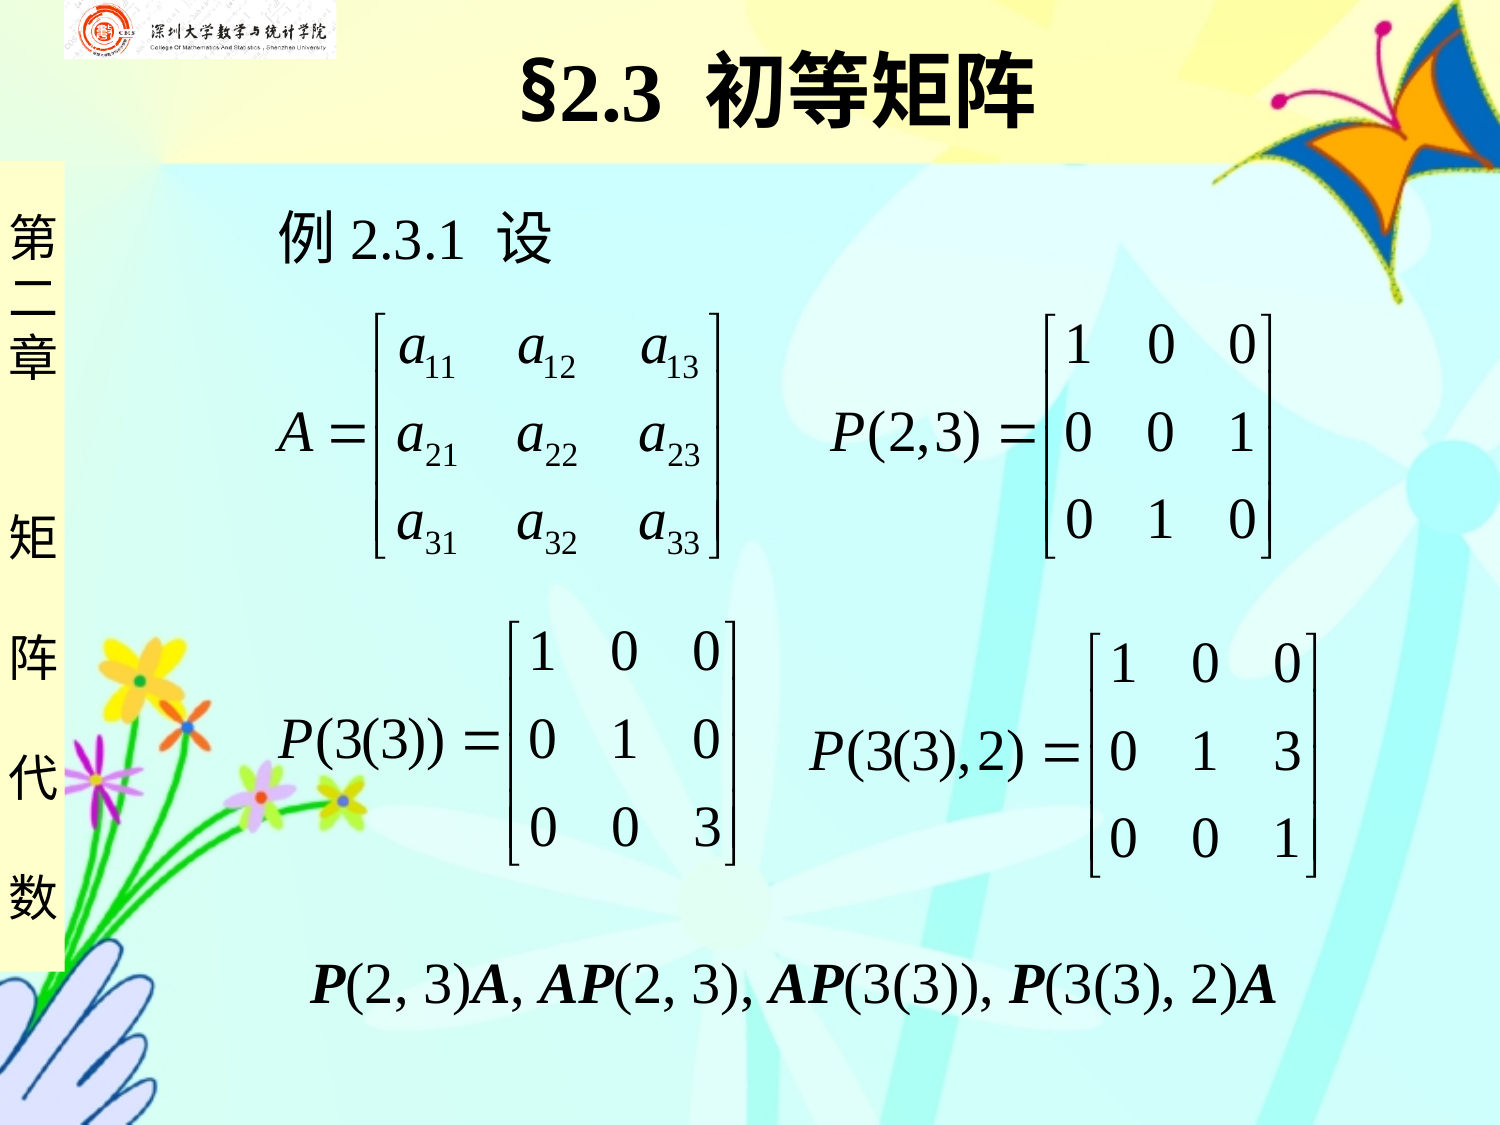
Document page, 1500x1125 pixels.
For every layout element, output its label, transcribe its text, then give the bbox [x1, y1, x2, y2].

text_box P(2, 3)A, AP(2, 3), AP(3(3)), P(3(3), 2)A [295, 916, 1293, 1023]
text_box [820, 302, 1292, 569]
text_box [799, 621, 1337, 888]
picture [0, 0, 1500, 1125]
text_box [268, 609, 757, 876]
title §2.3 初等矩阵 [503, 0, 1077, 191]
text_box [265, 302, 741, 569]
text_box 例2.3.1 设 [145, 172, 569, 279]
